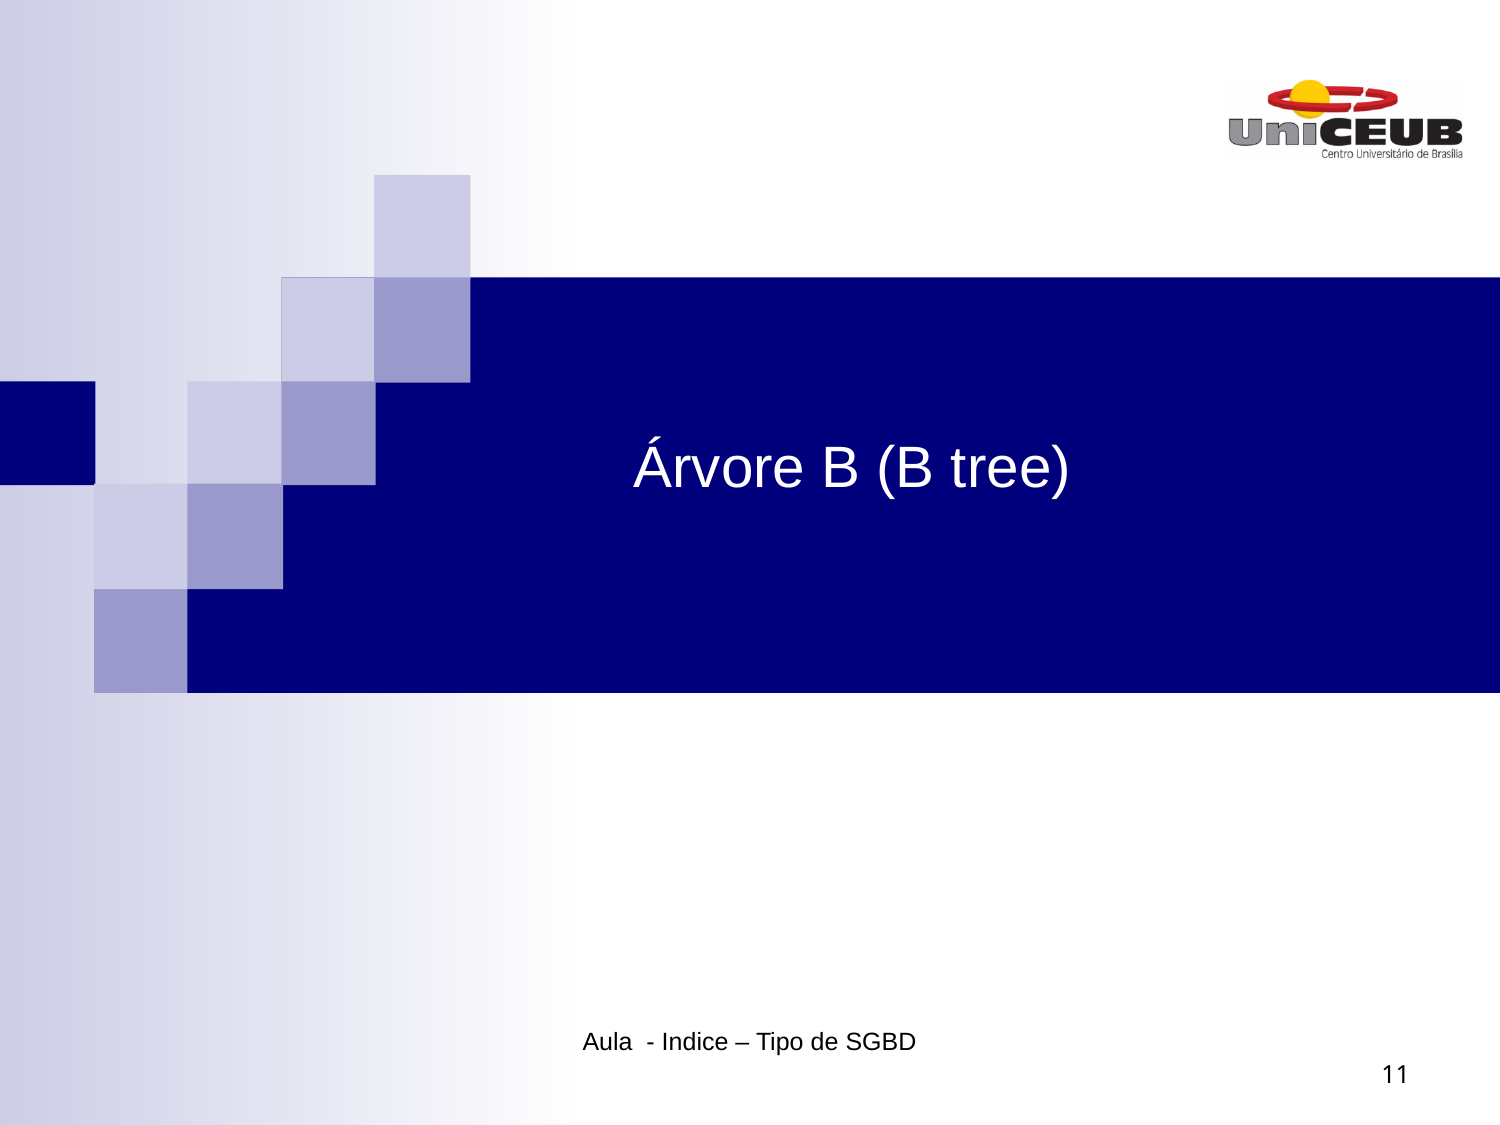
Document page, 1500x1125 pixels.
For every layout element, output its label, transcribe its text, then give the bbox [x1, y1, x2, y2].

picture [1227, 77, 1464, 160]
text_box ‹#› [1074, 1024, 1425, 1100]
footer Aula - Indice – Tipo de SGBD [512, 987, 988, 1063]
title Árvore B (B tree) [618, 373, 1298, 520]
